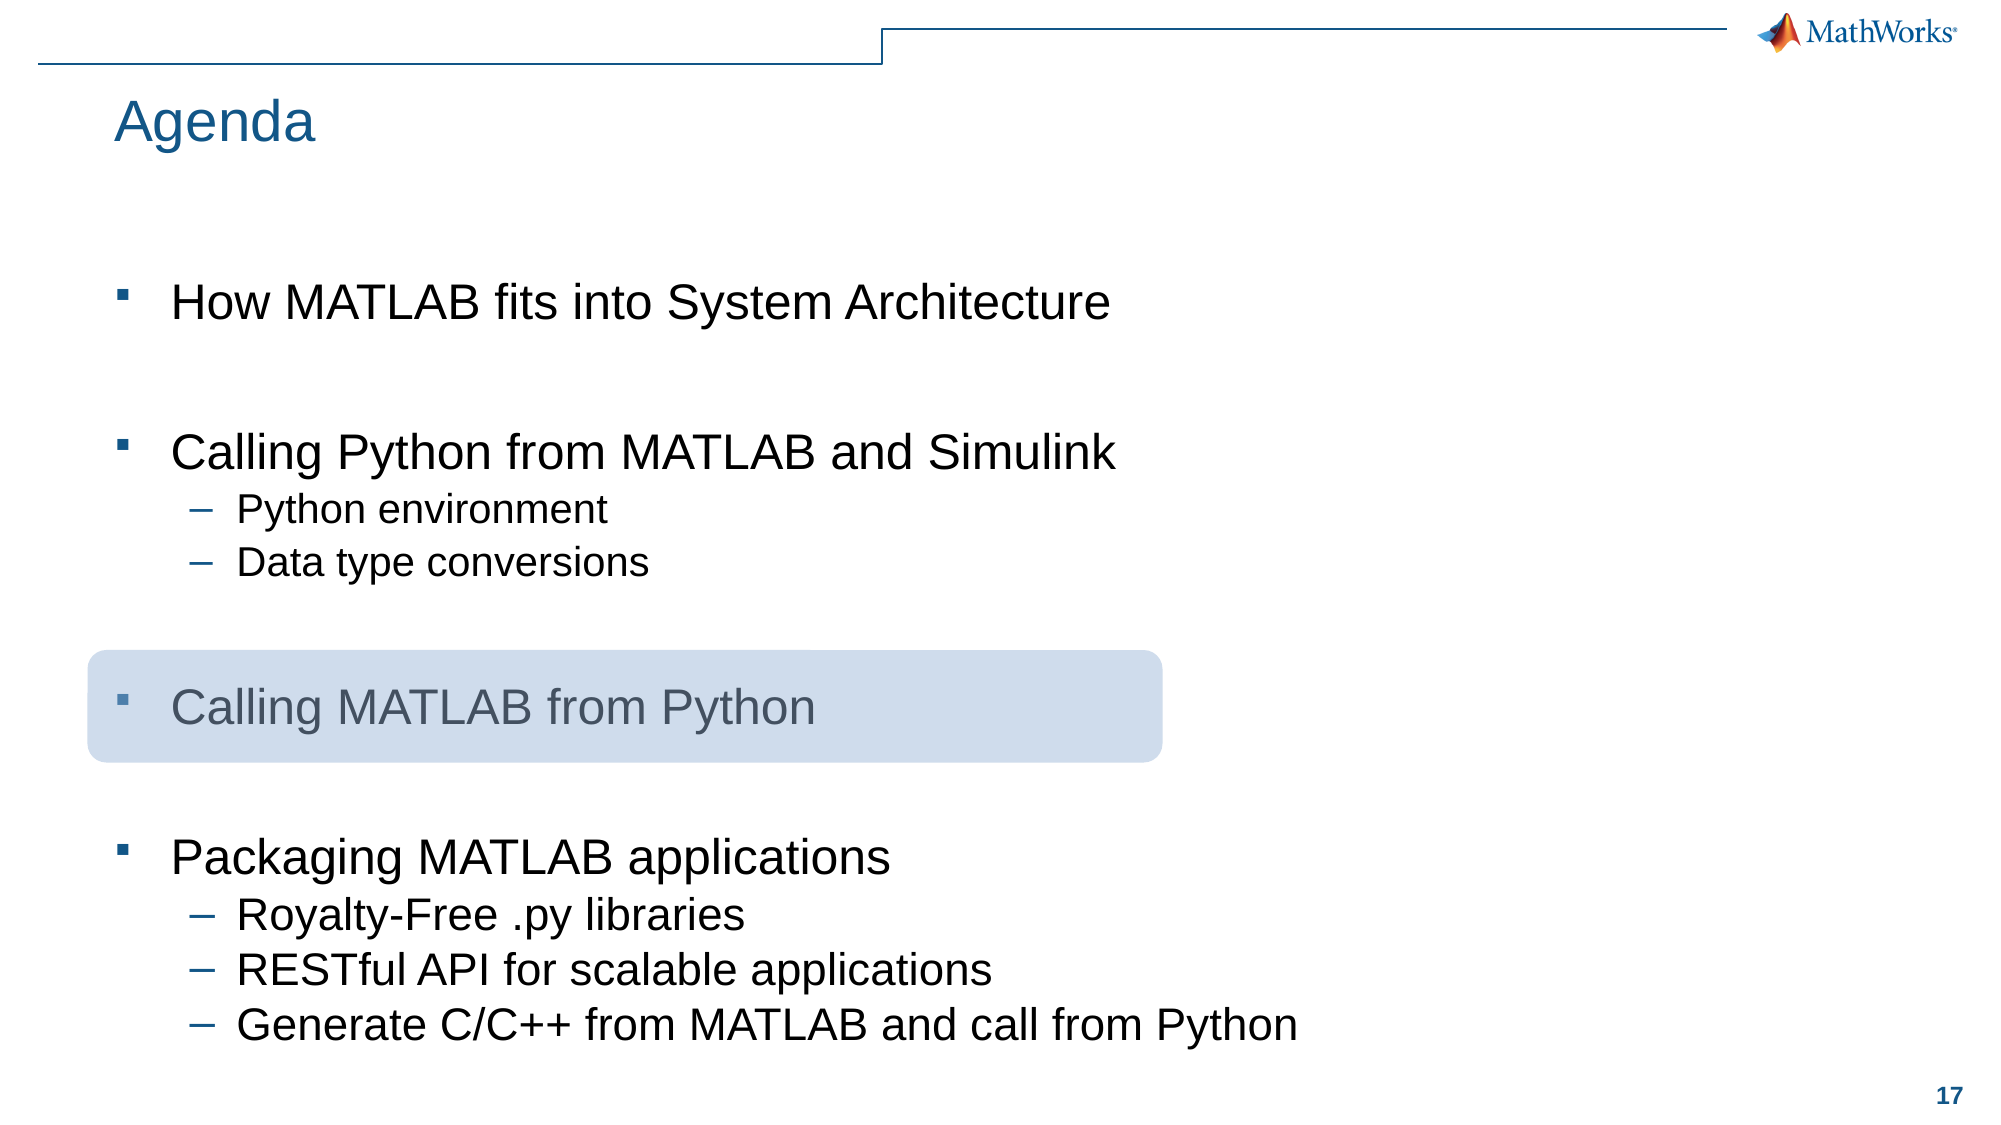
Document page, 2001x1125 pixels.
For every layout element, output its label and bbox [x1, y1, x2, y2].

picture [1751, 3, 1970, 63]
text_box [85, 647, 1165, 765]
